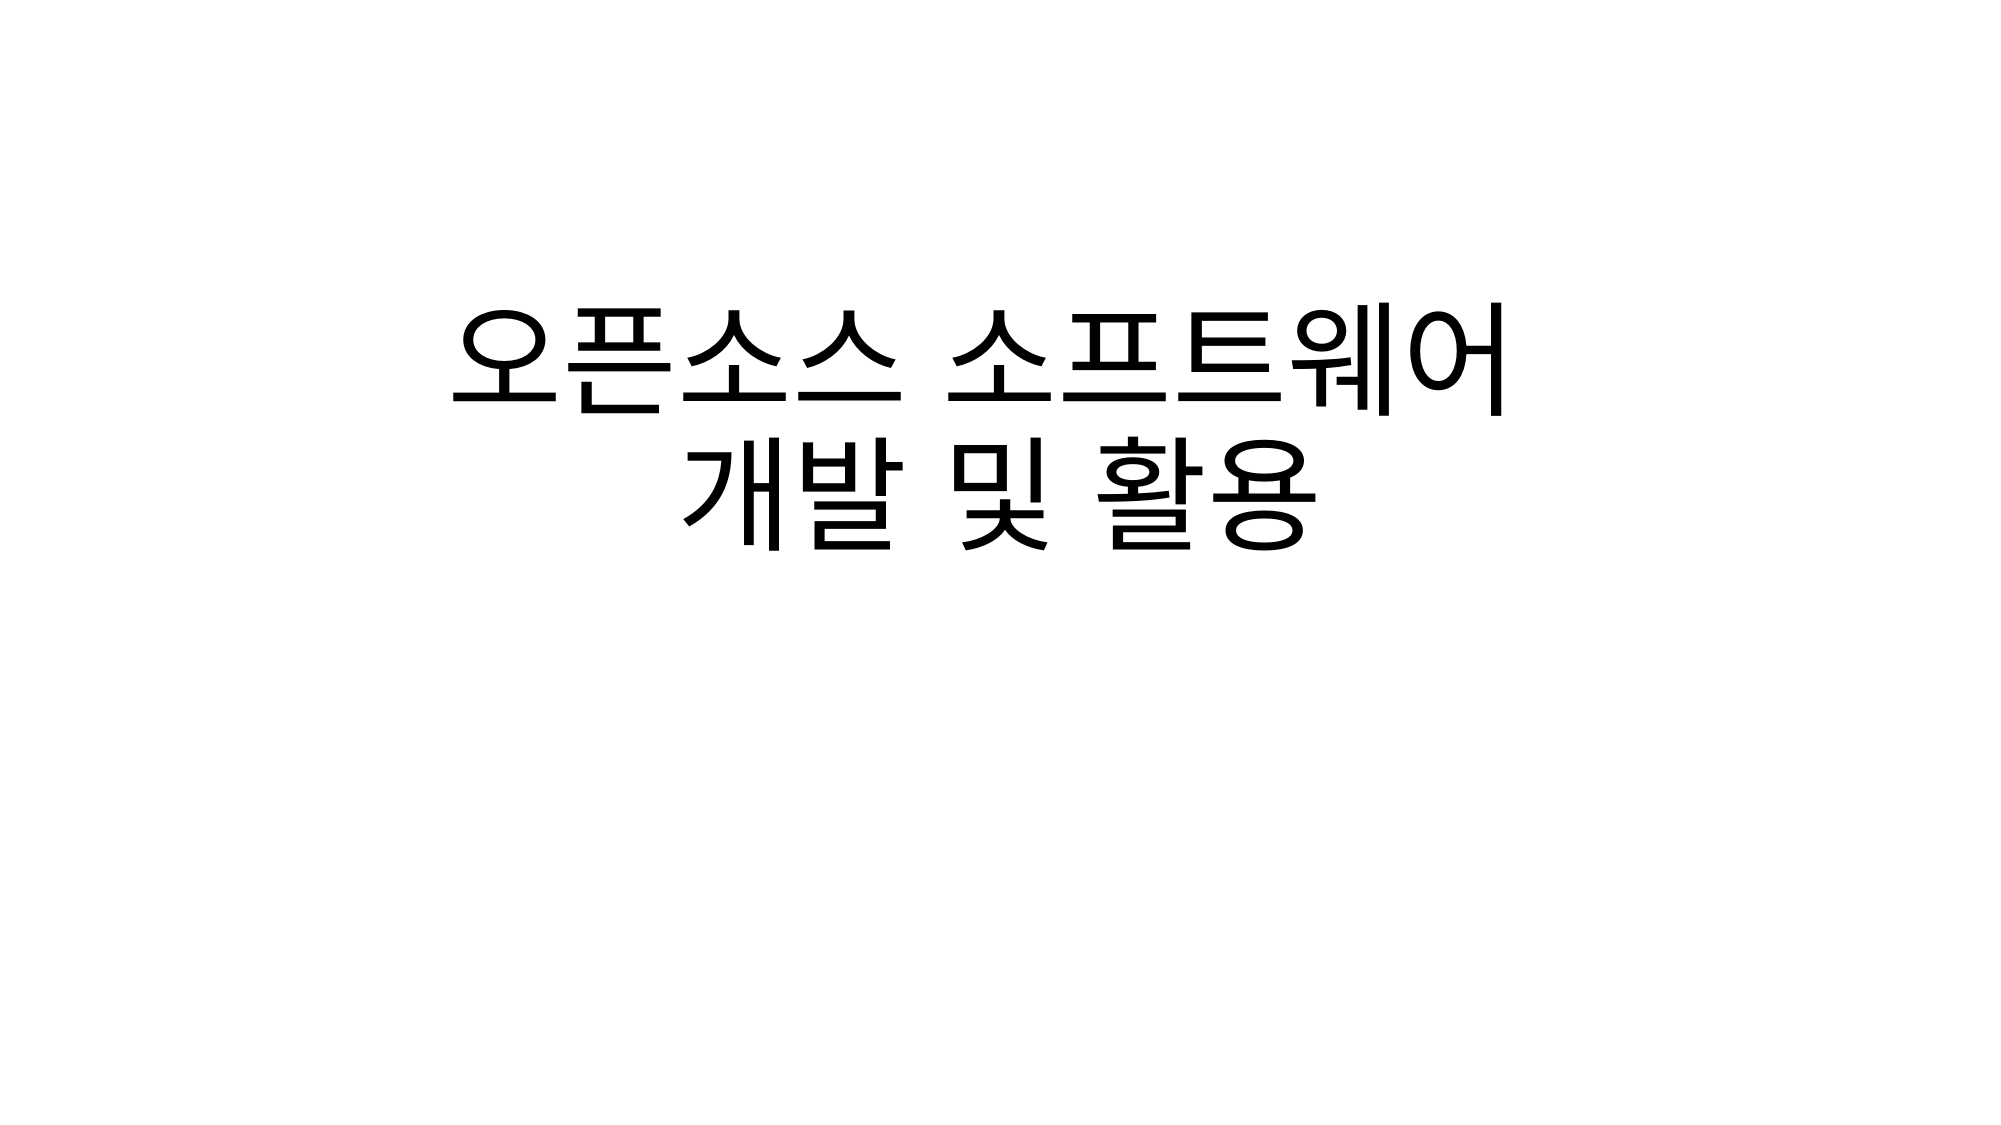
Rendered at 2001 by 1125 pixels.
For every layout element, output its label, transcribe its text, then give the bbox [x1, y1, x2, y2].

title 오픈소스 소프트웨어 개발 및 활용 [249, 184, 1750, 576]
